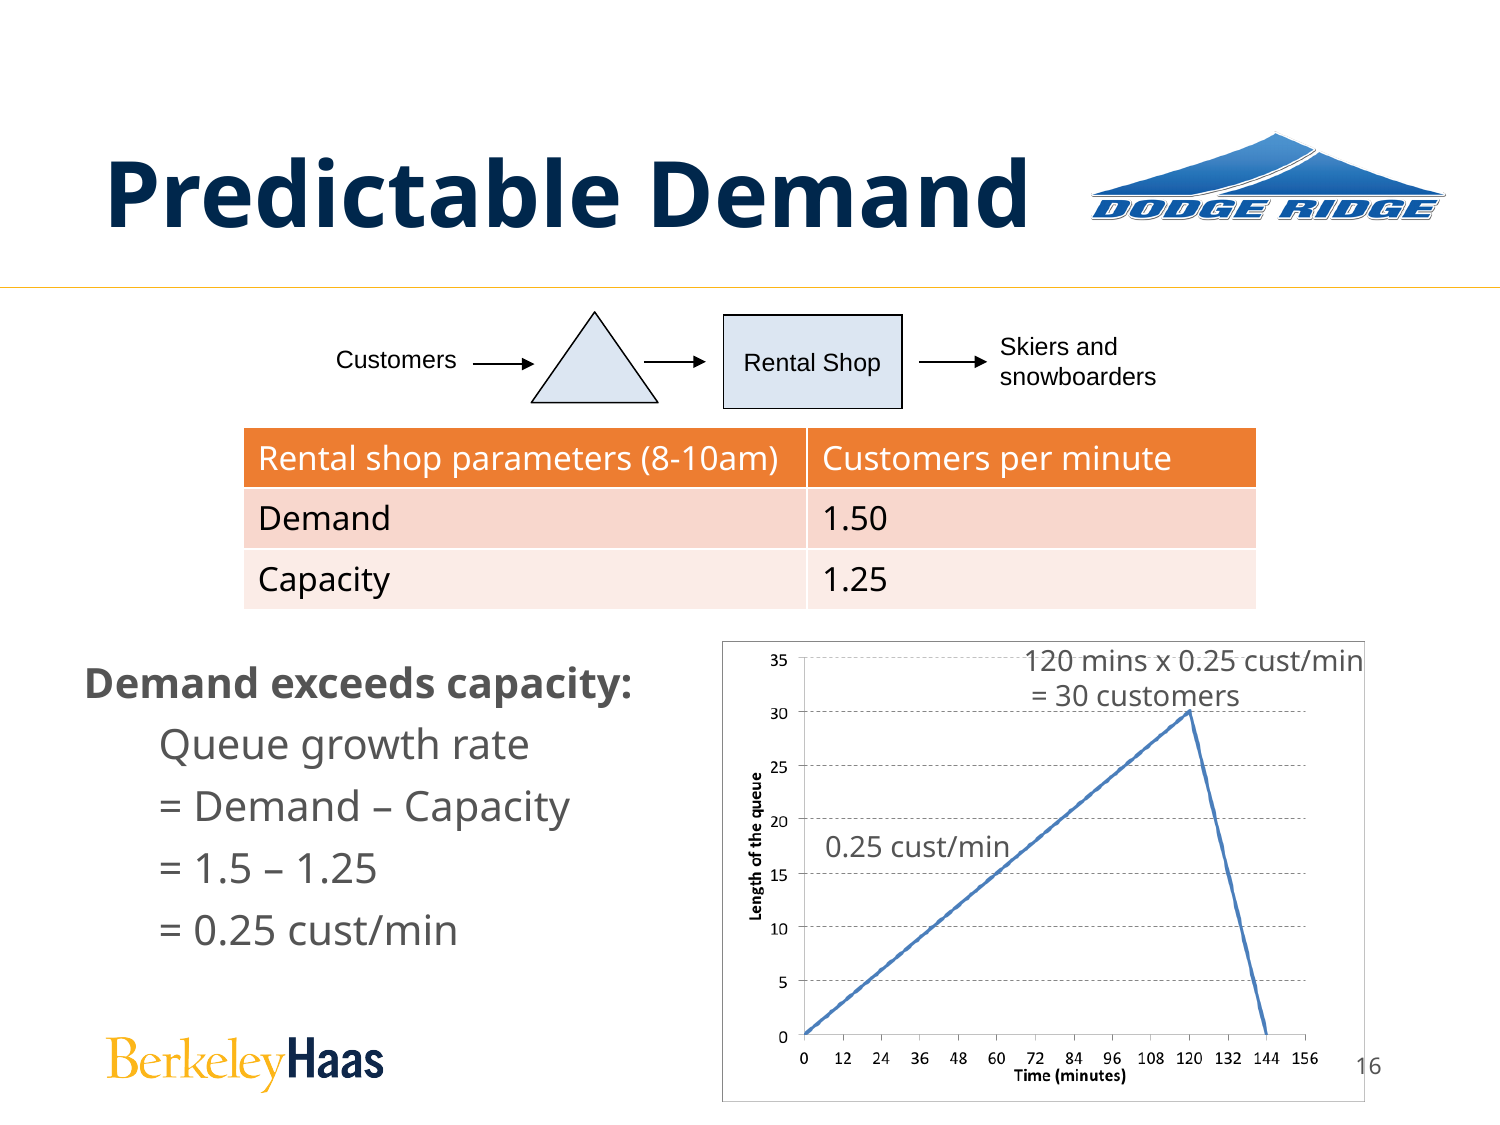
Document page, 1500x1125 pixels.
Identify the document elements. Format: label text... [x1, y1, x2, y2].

picture [1088, 130, 1449, 221]
table_cell Capacity [244, 550, 806, 609]
slide_number 15 [1365, 1037, 1397, 1098]
table_header Customers per minute [808, 428, 1256, 487]
table_header Rental shop parameters (8-10am) [244, 428, 806, 487]
picture [103, 1066, 388, 1097]
table_cell 1.50 [808, 489, 1256, 548]
picture [318, 311, 1182, 410]
table_cell 1.25 [808, 550, 1256, 609]
title Predictable Demand [103, 59, 1397, 278]
text_box 120 mins x 0.25 cust/min = 30 customers [1008, 635, 1379, 720]
table_cell Demand [244, 489, 806, 548]
list Demand exceeds capacity: Queue growth rate = Demand – Capacity = 1.5 – 1.25 = 0.25 cust/min [68, 627, 657, 1066]
picture [722, 641, 1365, 1102]
